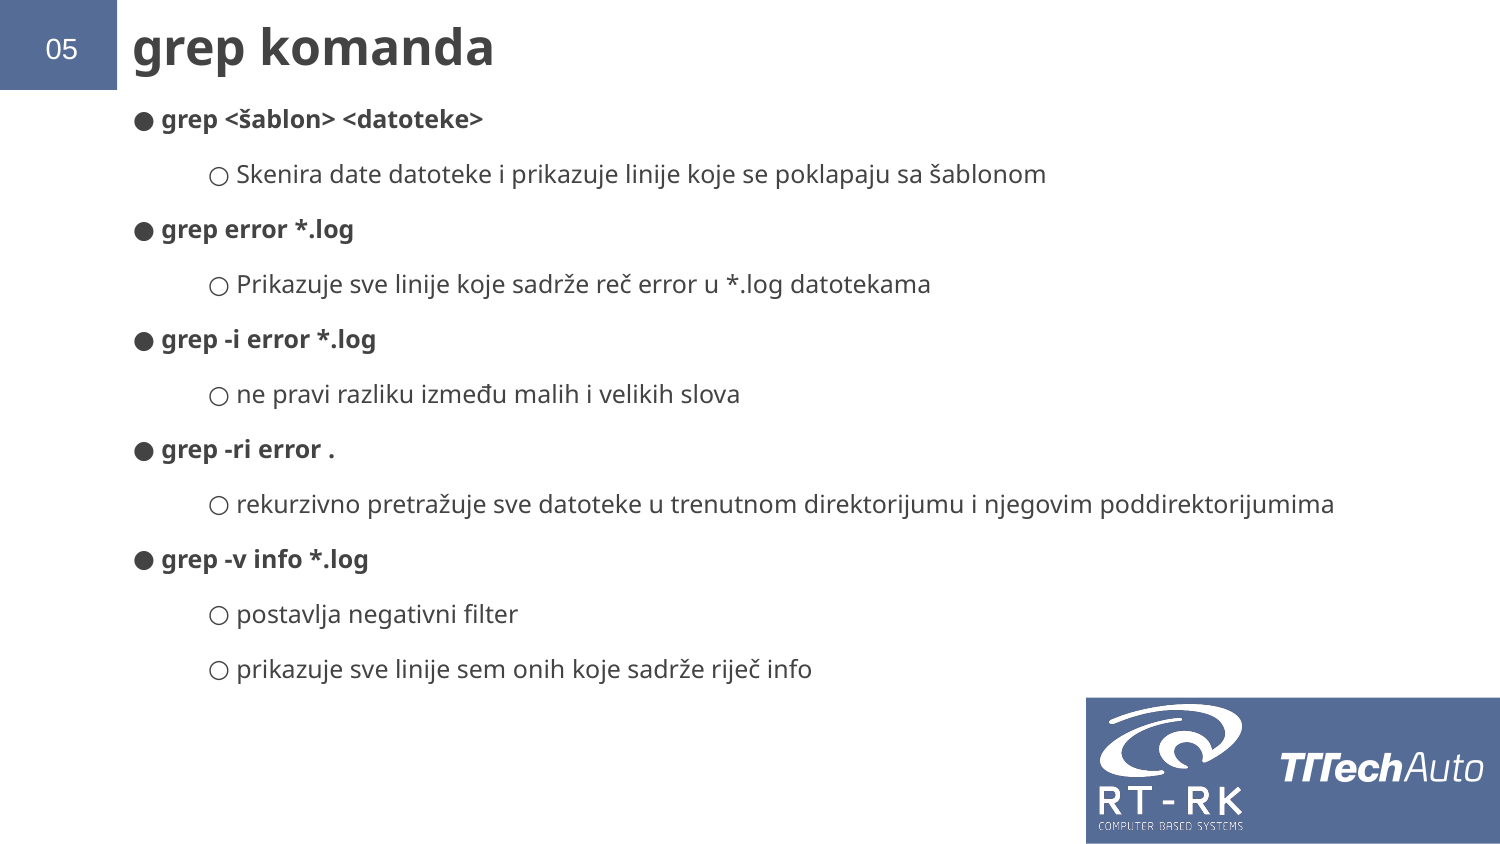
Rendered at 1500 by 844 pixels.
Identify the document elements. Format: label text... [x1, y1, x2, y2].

subtitle grep <šablon> <datoteke> Skenira date datoteke i prikazuje linije koje se poklapaju sa šablonom grep error *.log Prikazuje sve linije koje sadrže reč error u *.log datotekama grep -i error *.log ne pravi razliku između malih i velikih slova grep -ri error . rekurzivno pretražuje sve datoteke u trenutnom direktorijumu i njegovim poddirektorijumima grep -v info *.log postavlja negativni filter prikazuje sve linije sem onih koje sadrže riječ info [118, 88, 1449, 844]
picture [1088, 697, 1254, 838]
text_box 05 [0, 0, 94, 95]
text_box [1255, 697, 1500, 844]
picture [1265, 737, 1498, 798]
text_box [94, 0, 118, 90]
title grep komanda [118, 0, 1188, 80]
